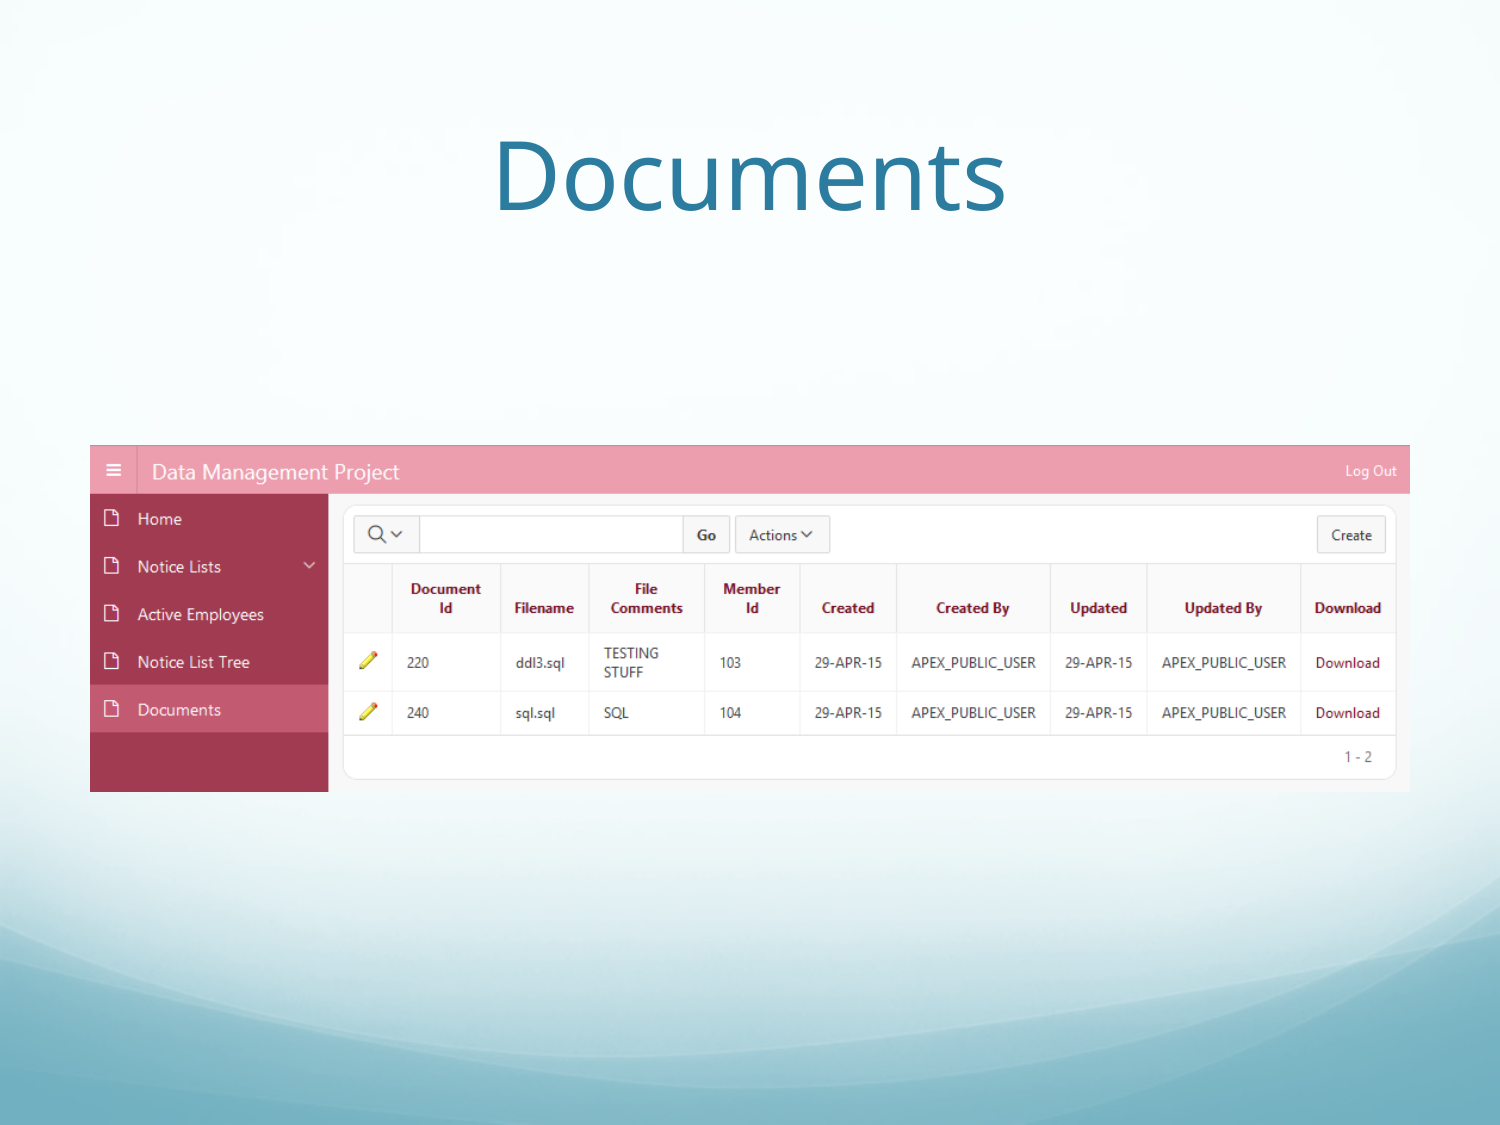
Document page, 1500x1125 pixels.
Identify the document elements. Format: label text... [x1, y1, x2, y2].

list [89, 444, 1410, 793]
title Documents [90, 17, 1410, 237]
